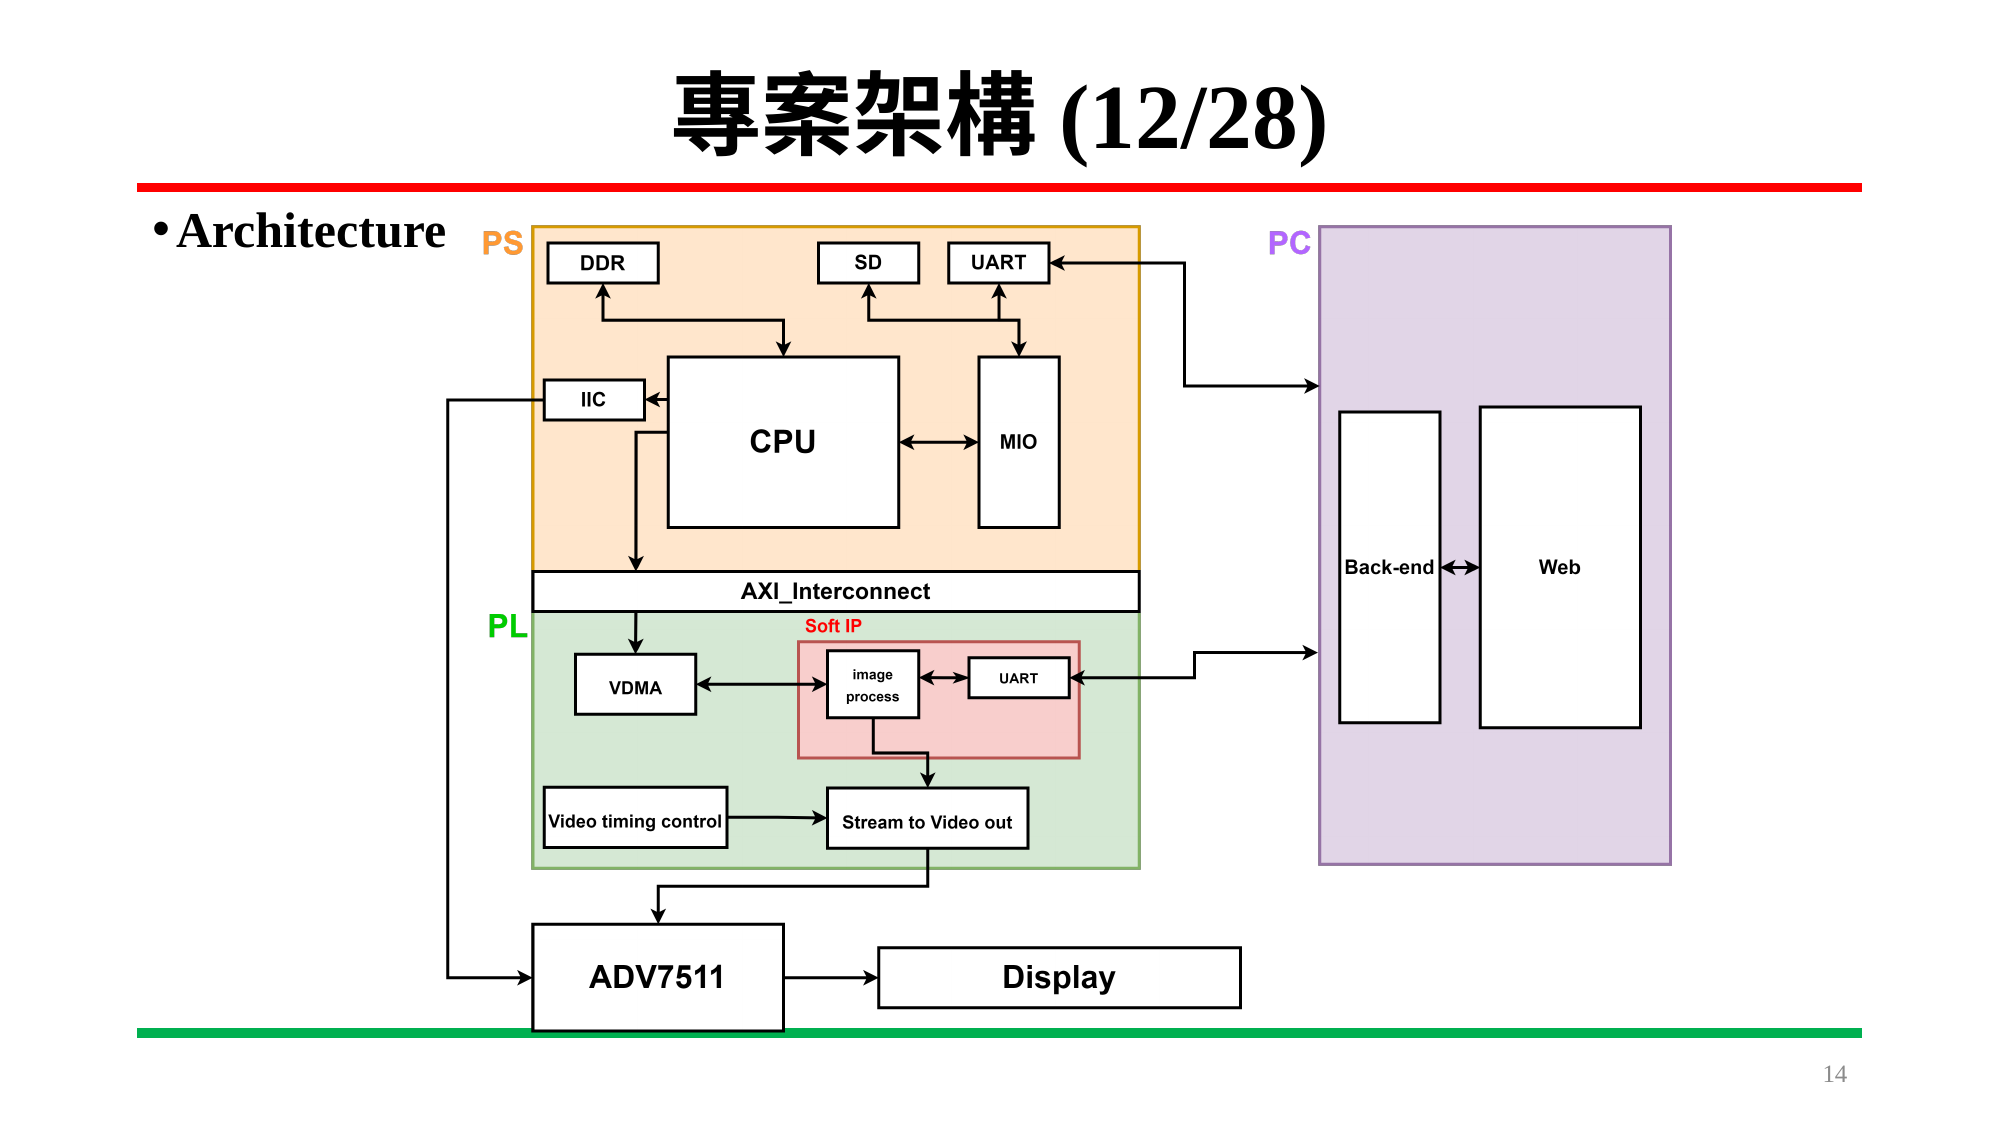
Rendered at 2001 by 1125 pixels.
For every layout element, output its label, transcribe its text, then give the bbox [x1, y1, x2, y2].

list Architecture [137, 197, 1863, 1024]
picture [429, 215, 1682, 1043]
title 專案架構(12/28) [137, 59, 1863, 178]
slide_number 14 [1412, 1042, 1863, 1103]
